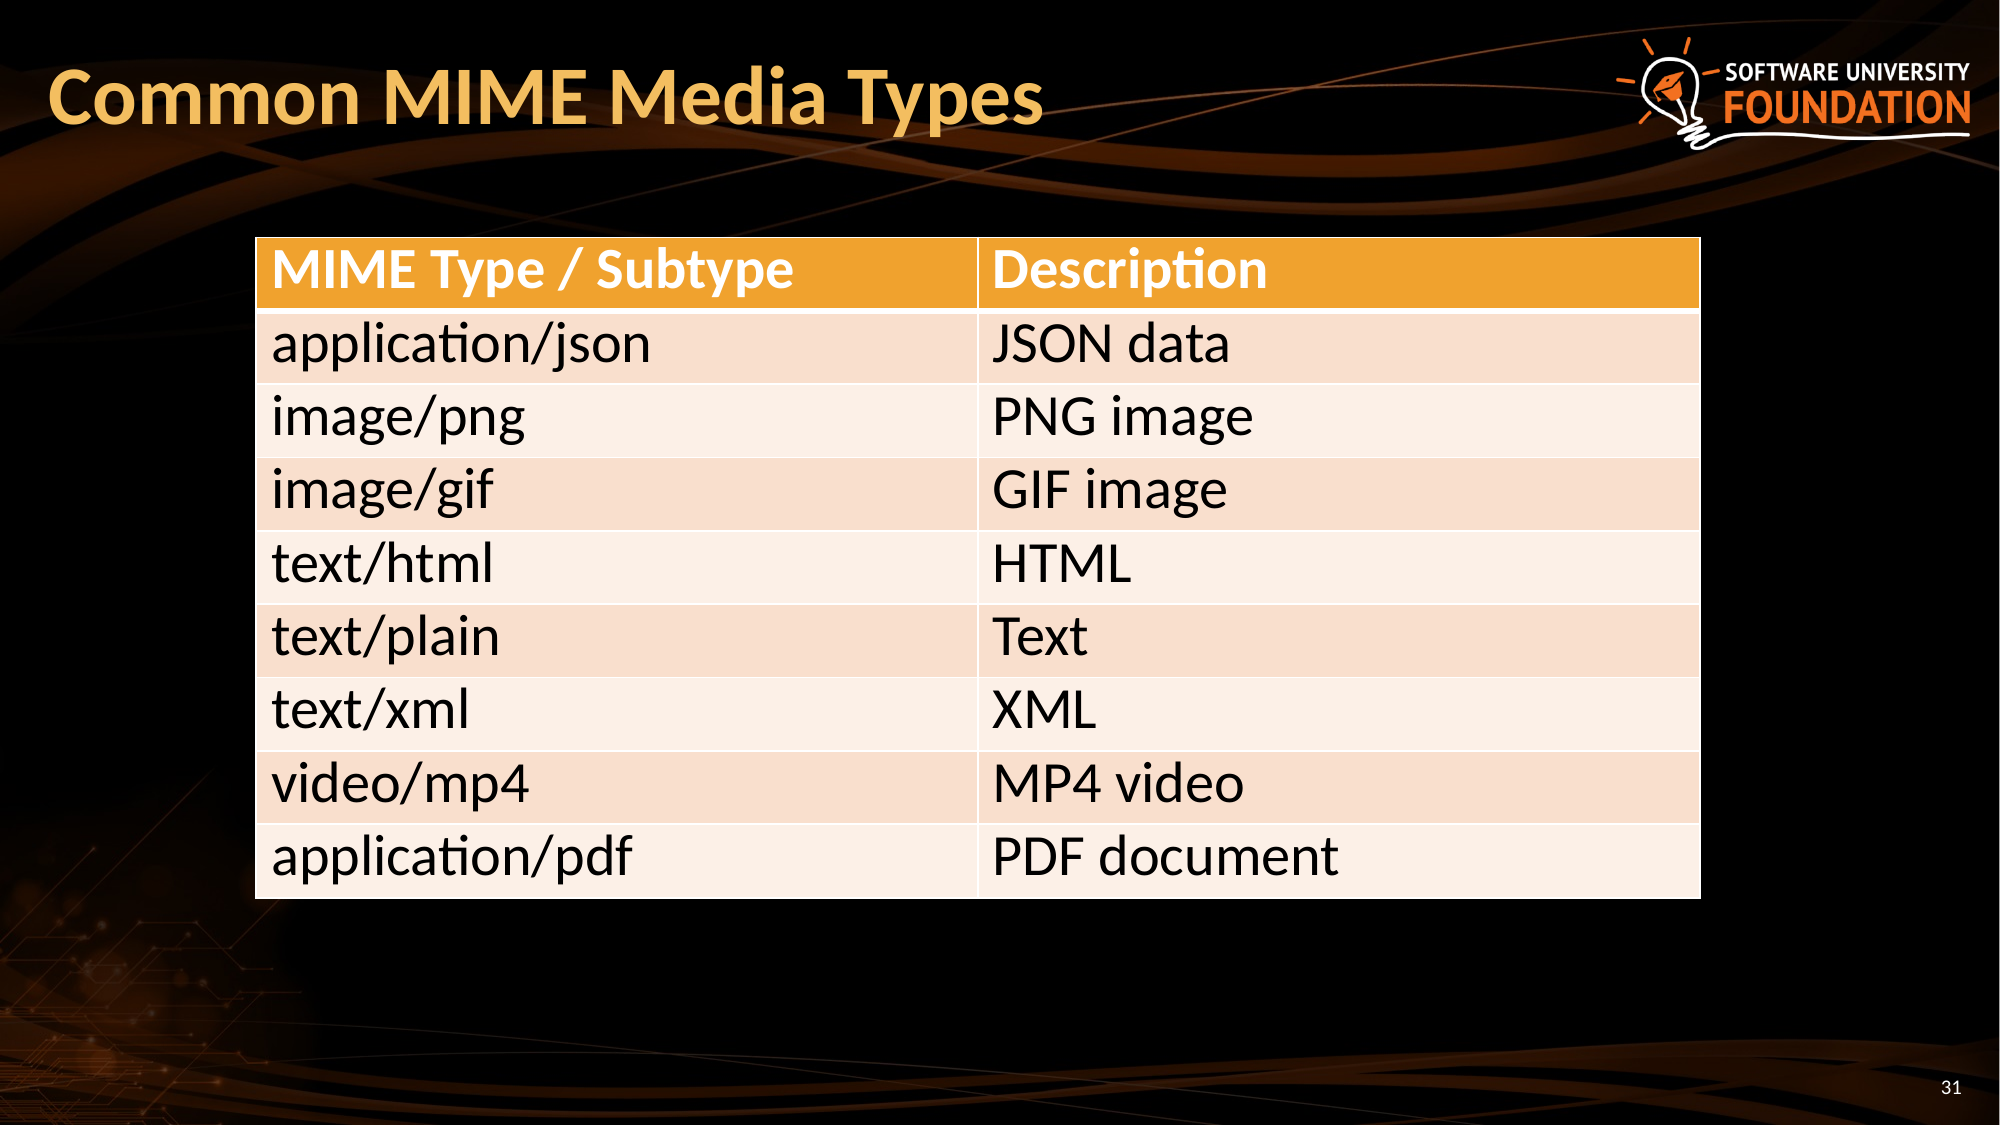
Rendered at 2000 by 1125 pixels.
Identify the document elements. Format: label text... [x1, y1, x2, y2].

table_cell Text [979, 605, 1699, 677]
table_cell XML [979, 678, 1699, 750]
table_cell image/png [257, 385, 977, 457]
table_cell JSON data [979, 314, 1699, 383]
table_header MIME Type / Subtype [257, 238, 977, 308]
table_cell text/xml [257, 678, 977, 750]
table_cell text/html [257, 532, 977, 603]
slide_number 31 [1897, 1070, 1968, 1103]
table_cell application/pdf [257, 825, 977, 897]
table_cell MP4 video [979, 752, 1699, 823]
table_cell application/json [257, 314, 977, 383]
table_cell text/plain [257, 605, 977, 677]
table_header Description [979, 238, 1699, 308]
picture [0, 0, 2000, 1125]
table_cell PDF document [979, 825, 1699, 897]
table_cell video/mp4 [257, 752, 977, 823]
table_cell GIF image [979, 458, 1699, 530]
table_cell HTML [979, 532, 1699, 603]
table_cell PNG image [979, 385, 1699, 457]
title Common MIME Media Types [30, 6, 1602, 189]
table_cell image/gif [257, 458, 977, 530]
